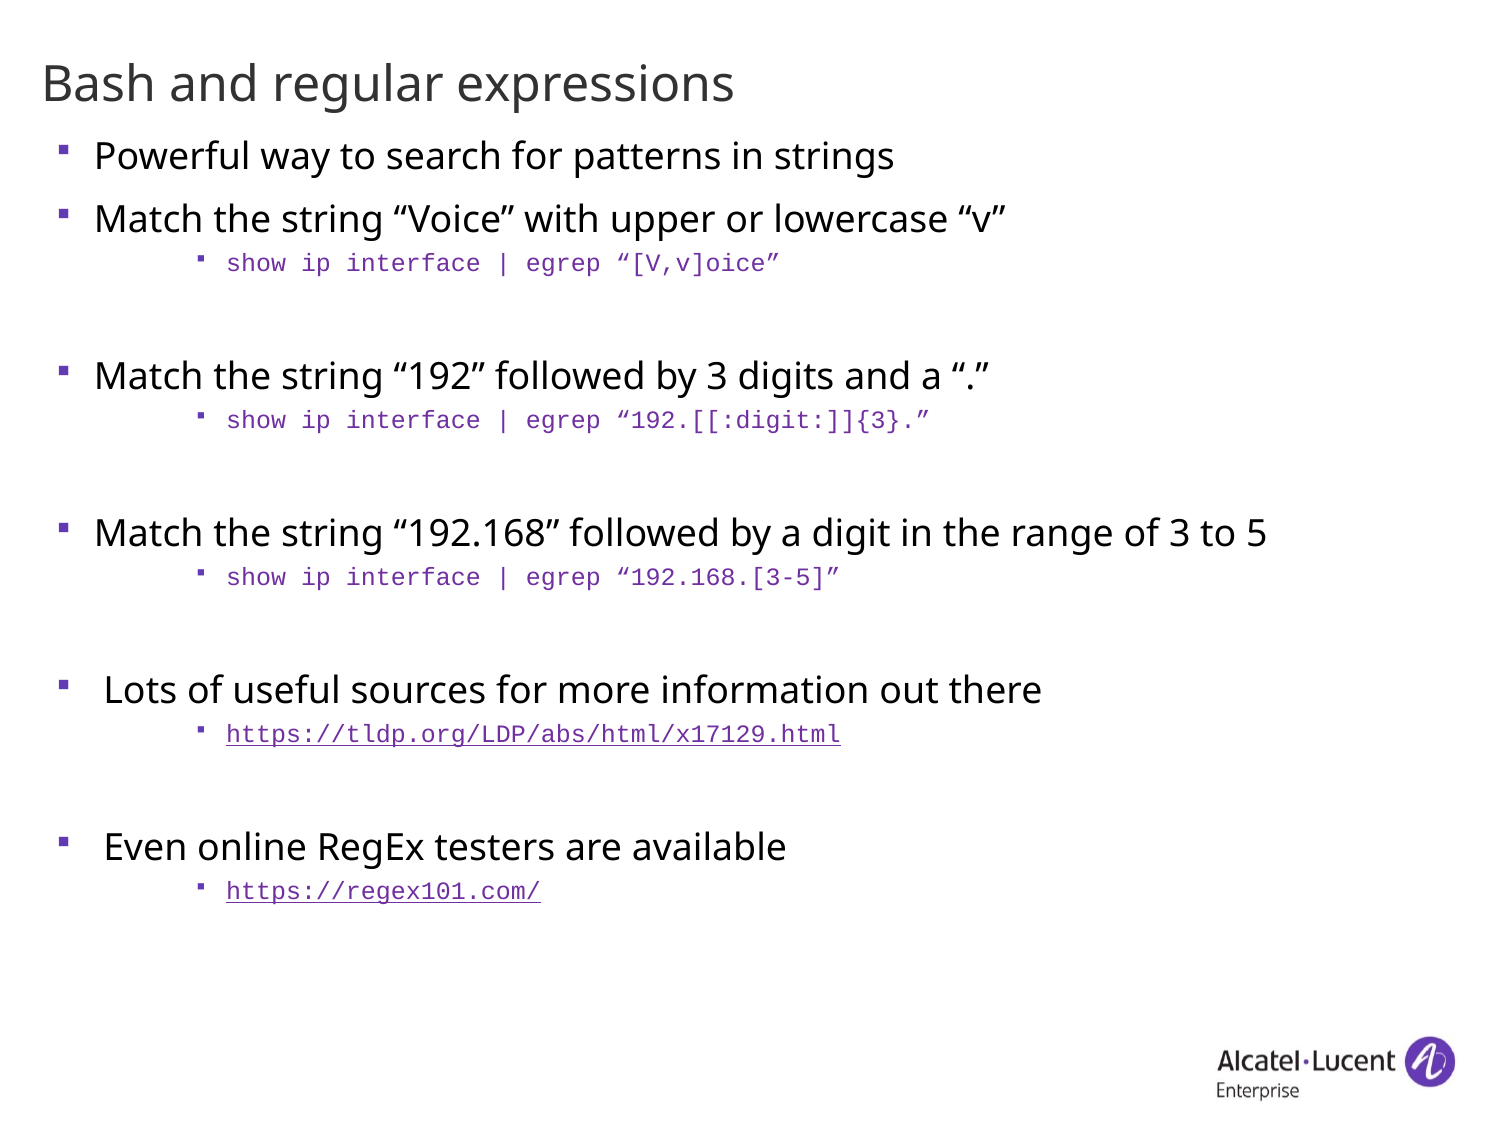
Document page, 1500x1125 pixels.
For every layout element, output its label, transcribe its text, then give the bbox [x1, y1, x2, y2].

picture [1213, 1032, 1459, 1106]
list Powerful way to search for patterns in strings Match the string “Voice” with upper or lowercase “v” show ip interface | egrep “[V,v]oice” Match the string “192” followed by 3 digits and a “.” show ip interface | egrep “192.[[:digit:]]{3}.” Match the string “192.168” followed by a digit in the range of 3 to 5 show ip interface | egrep “192.168.[3-5]” Lots of useful sources for more information out there https://tldp.org/LDP/abs/html/x17129.html Even online RegEx testers are available https://regex101.com/ [41, 123, 1451, 985]
title Bash and regular expressions [41, 17, 1459, 136]
